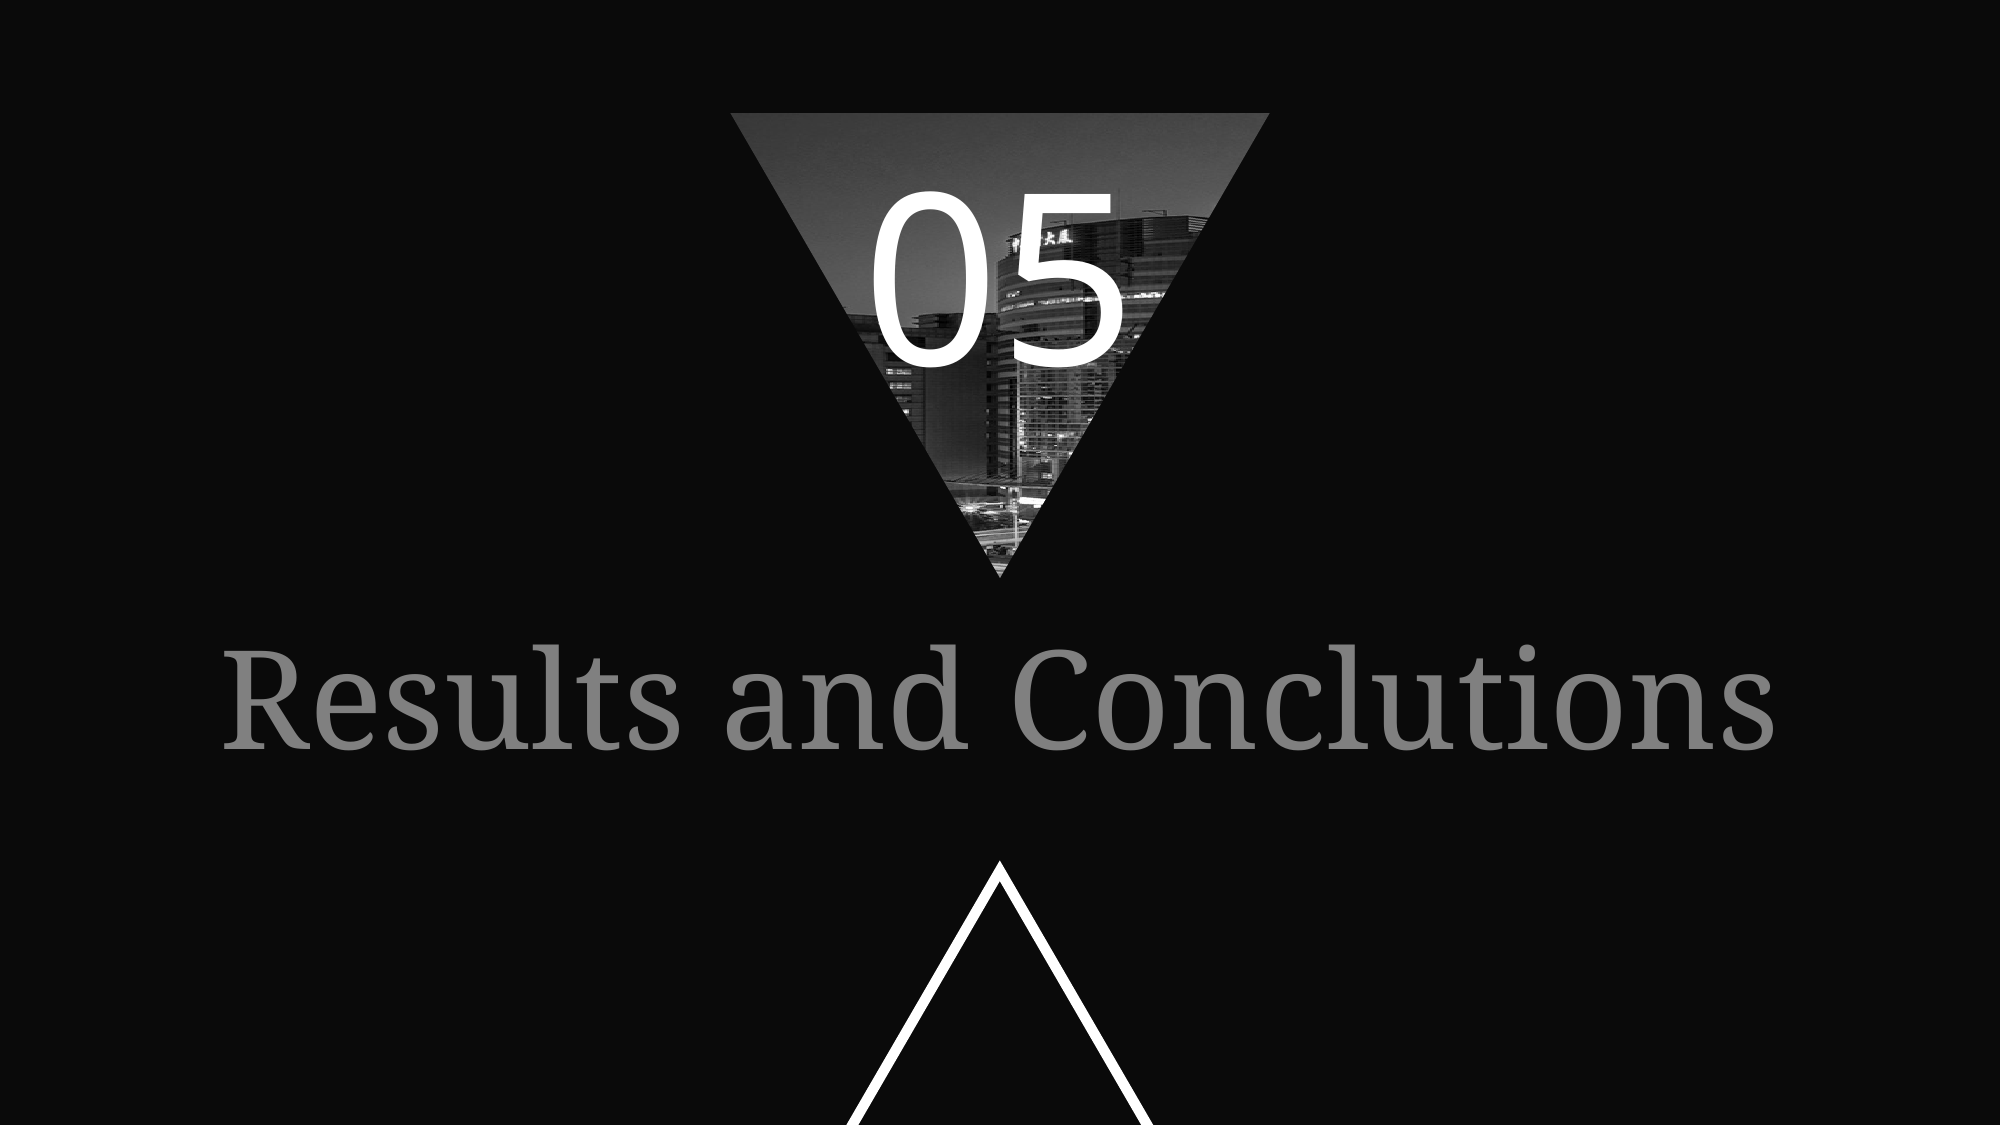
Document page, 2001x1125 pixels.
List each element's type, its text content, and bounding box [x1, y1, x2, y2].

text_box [730, 113, 1270, 579]
text_box Results and Conclutions [204, 604, 1796, 785]
text_box [851, 868, 1149, 1125]
